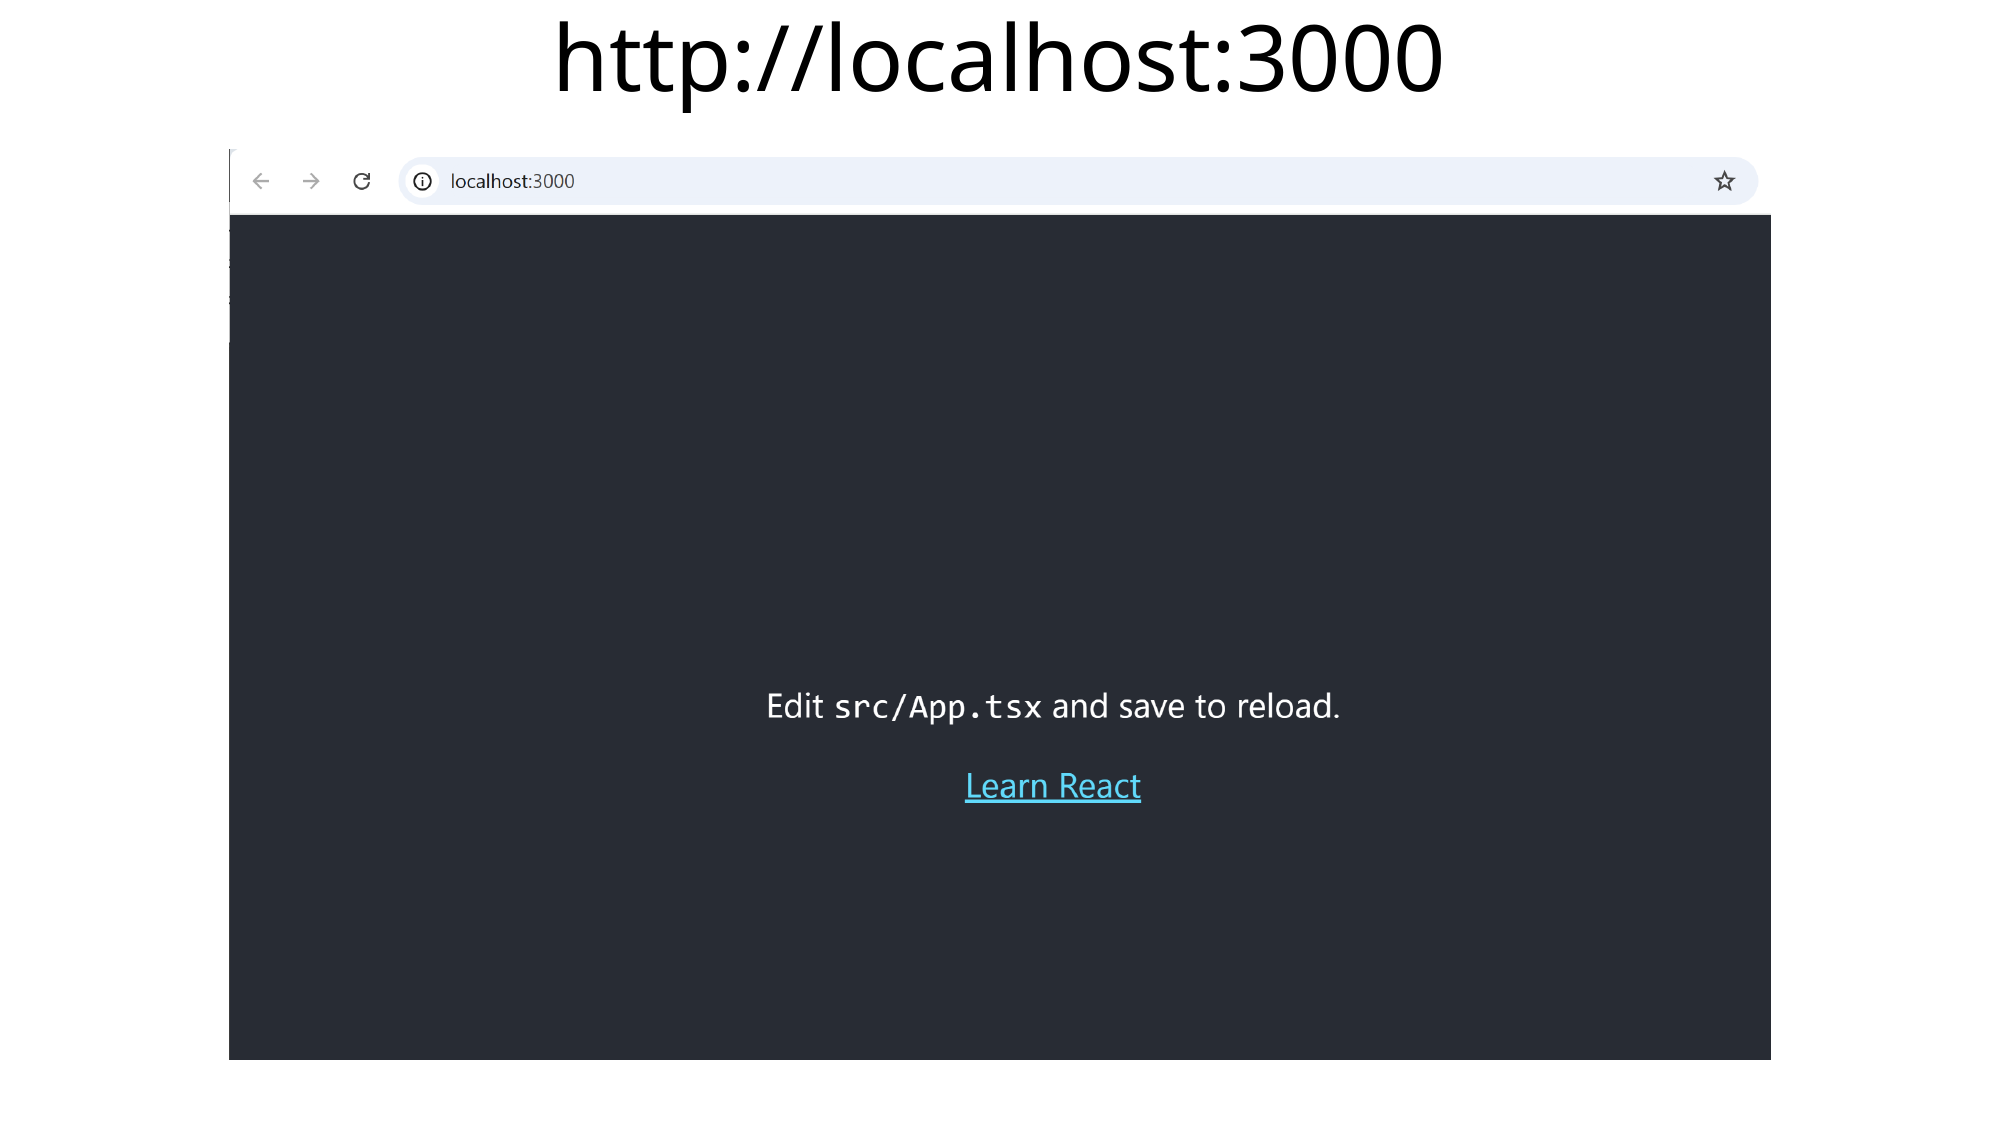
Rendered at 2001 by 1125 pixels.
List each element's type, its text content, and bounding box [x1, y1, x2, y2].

title http://localhost:3000 [137, 5, 1863, 118]
picture [229, 149, 1771, 1060]
